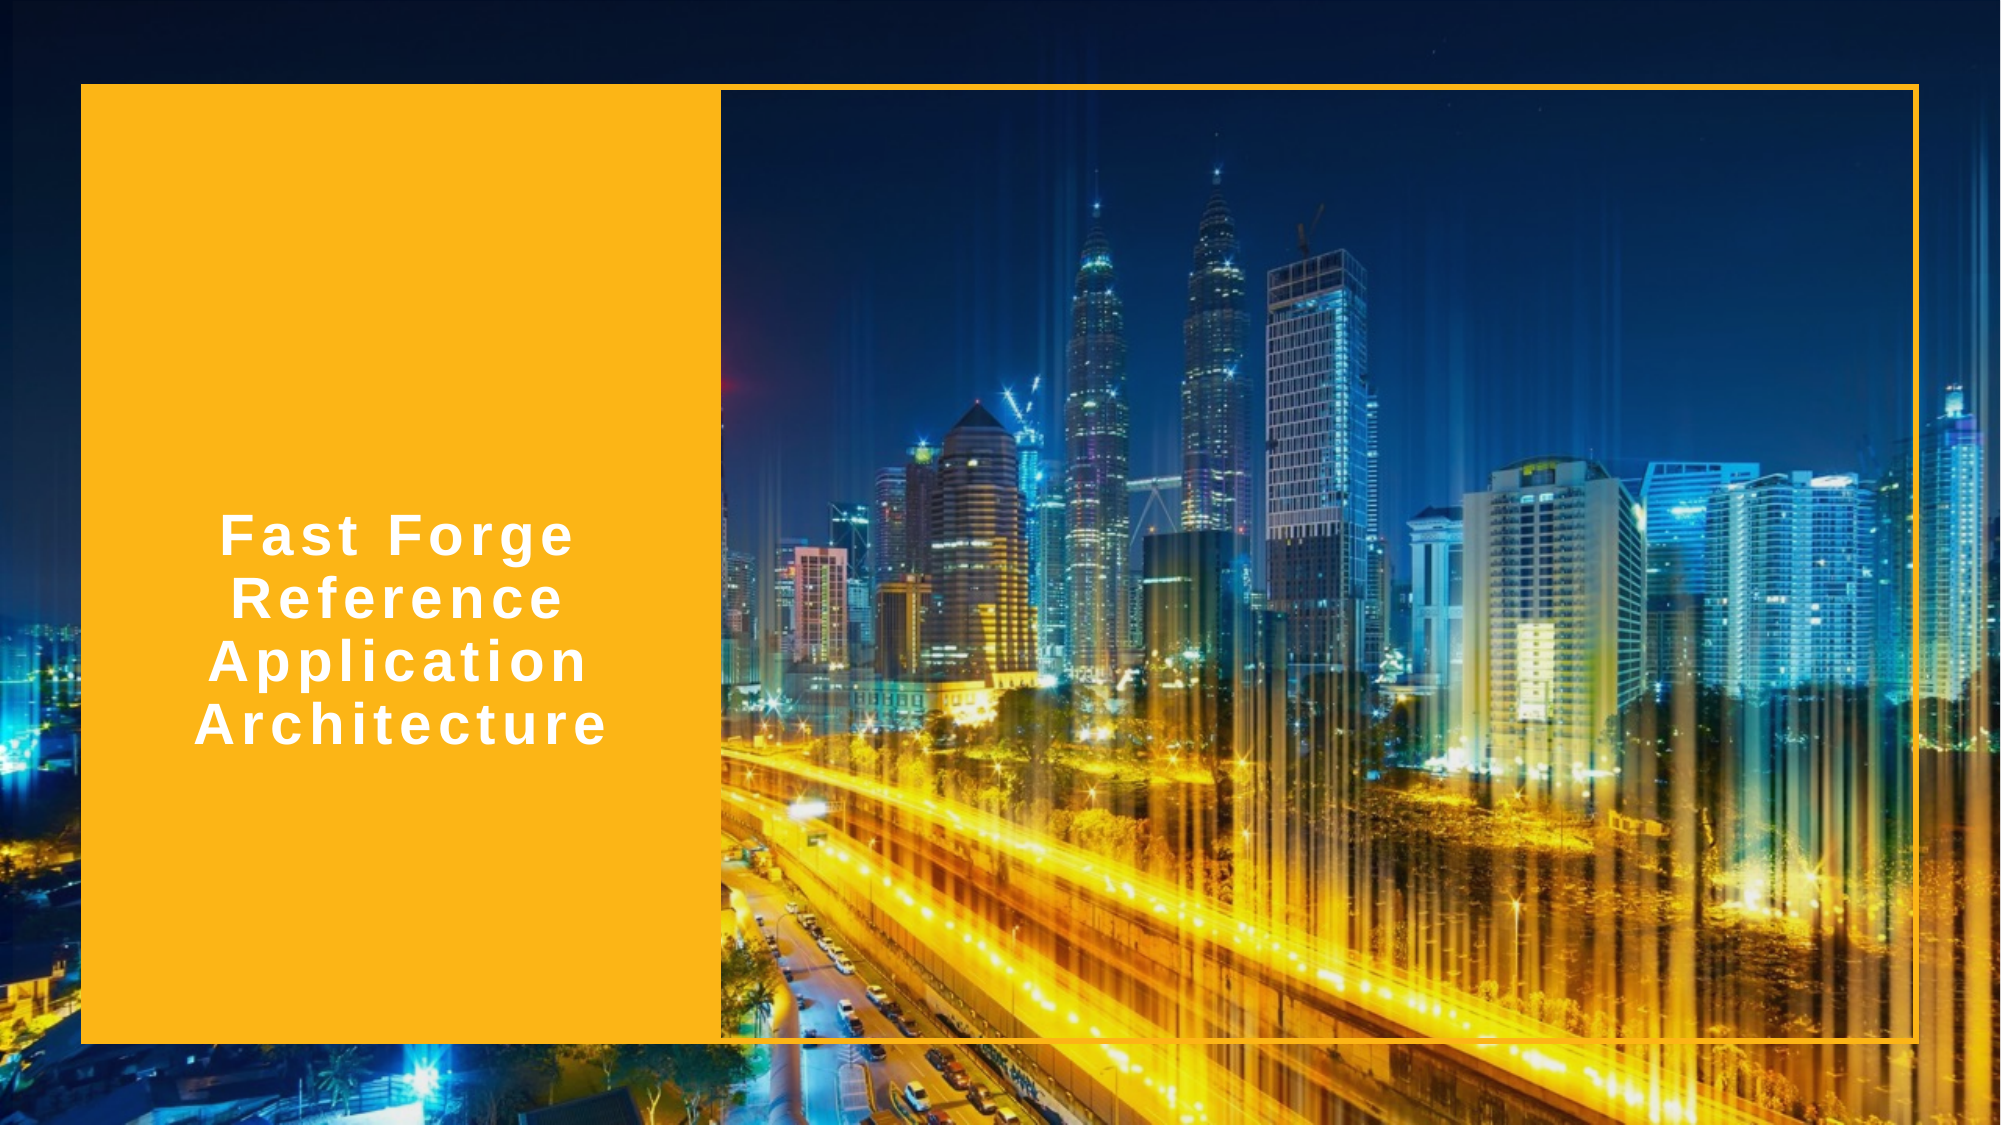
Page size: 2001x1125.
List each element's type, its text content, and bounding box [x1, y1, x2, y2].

picture [0, 0, 2001, 1125]
title Fast Forge Reference Application Architecture [81, 498, 719, 816]
picture [10, 697, 17, 705]
picture [16, 649, 28, 659]
